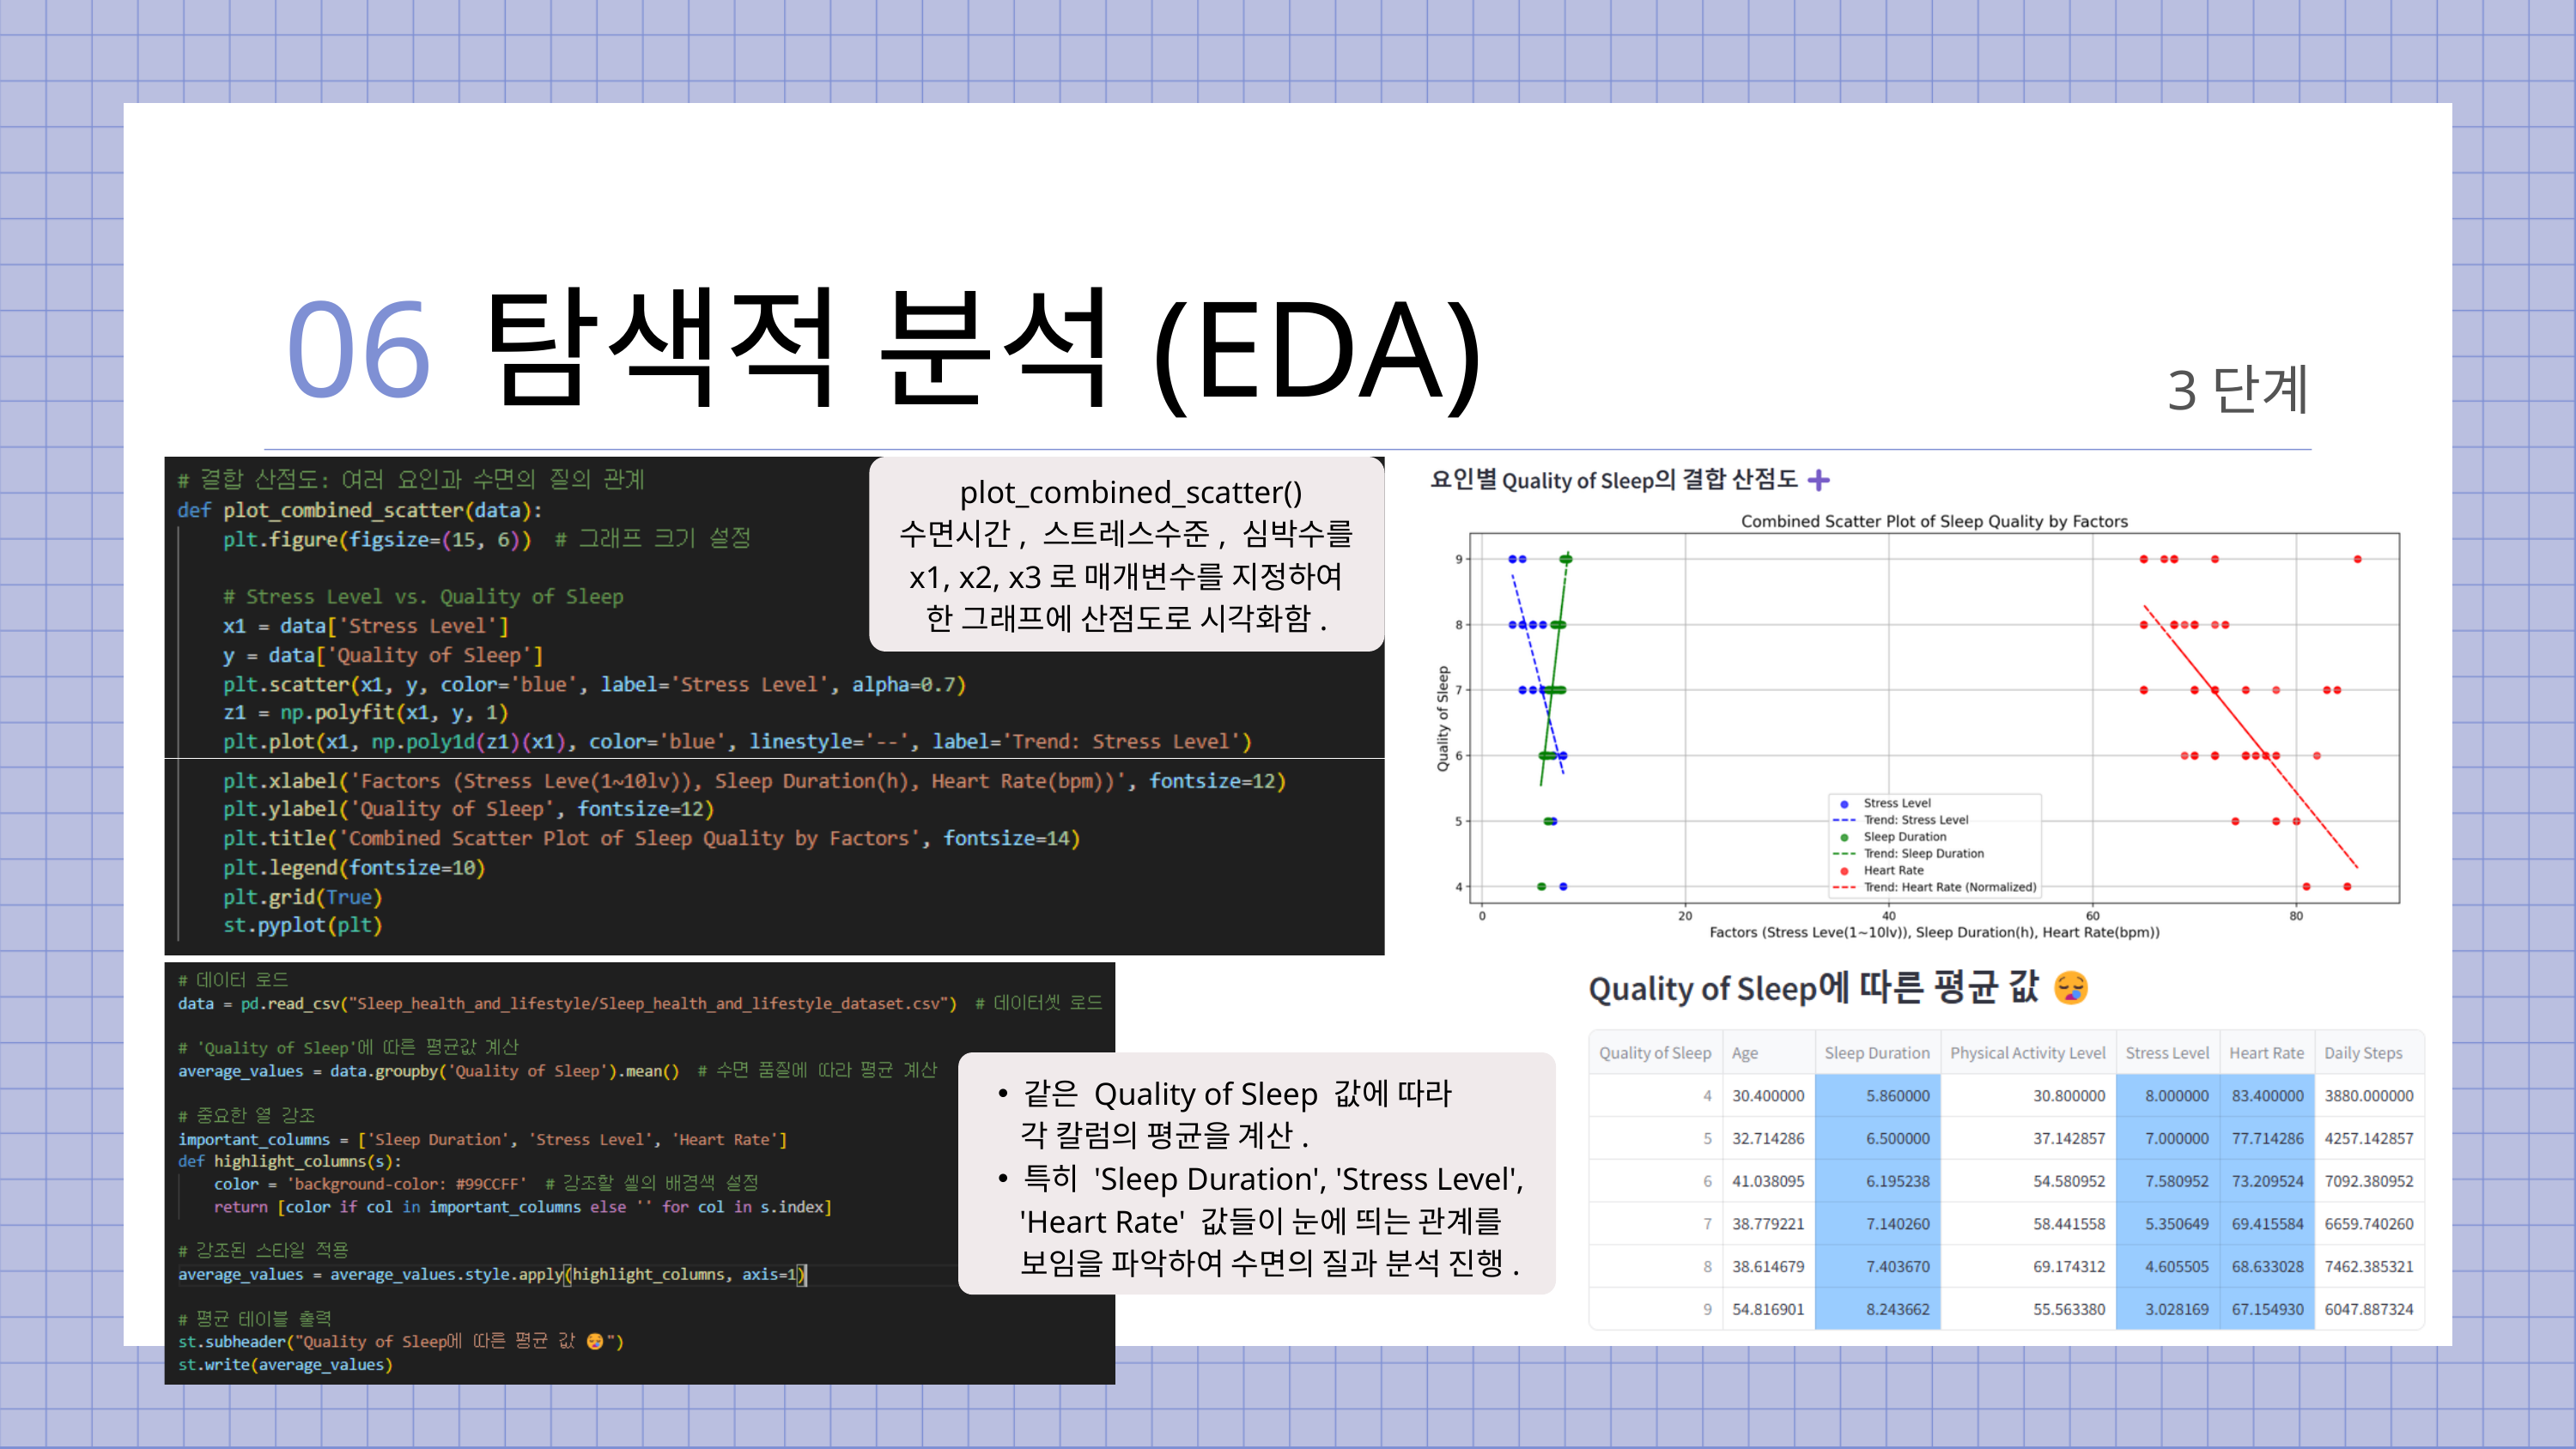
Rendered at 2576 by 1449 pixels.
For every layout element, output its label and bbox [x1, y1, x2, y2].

text_box [869, 456, 1385, 652]
text_box [0, 0, 2576, 1446]
text_box [164, 1353, 1115, 1385]
text_box [123, 102, 2453, 1346]
text_box [957, 1052, 1557, 1295]
